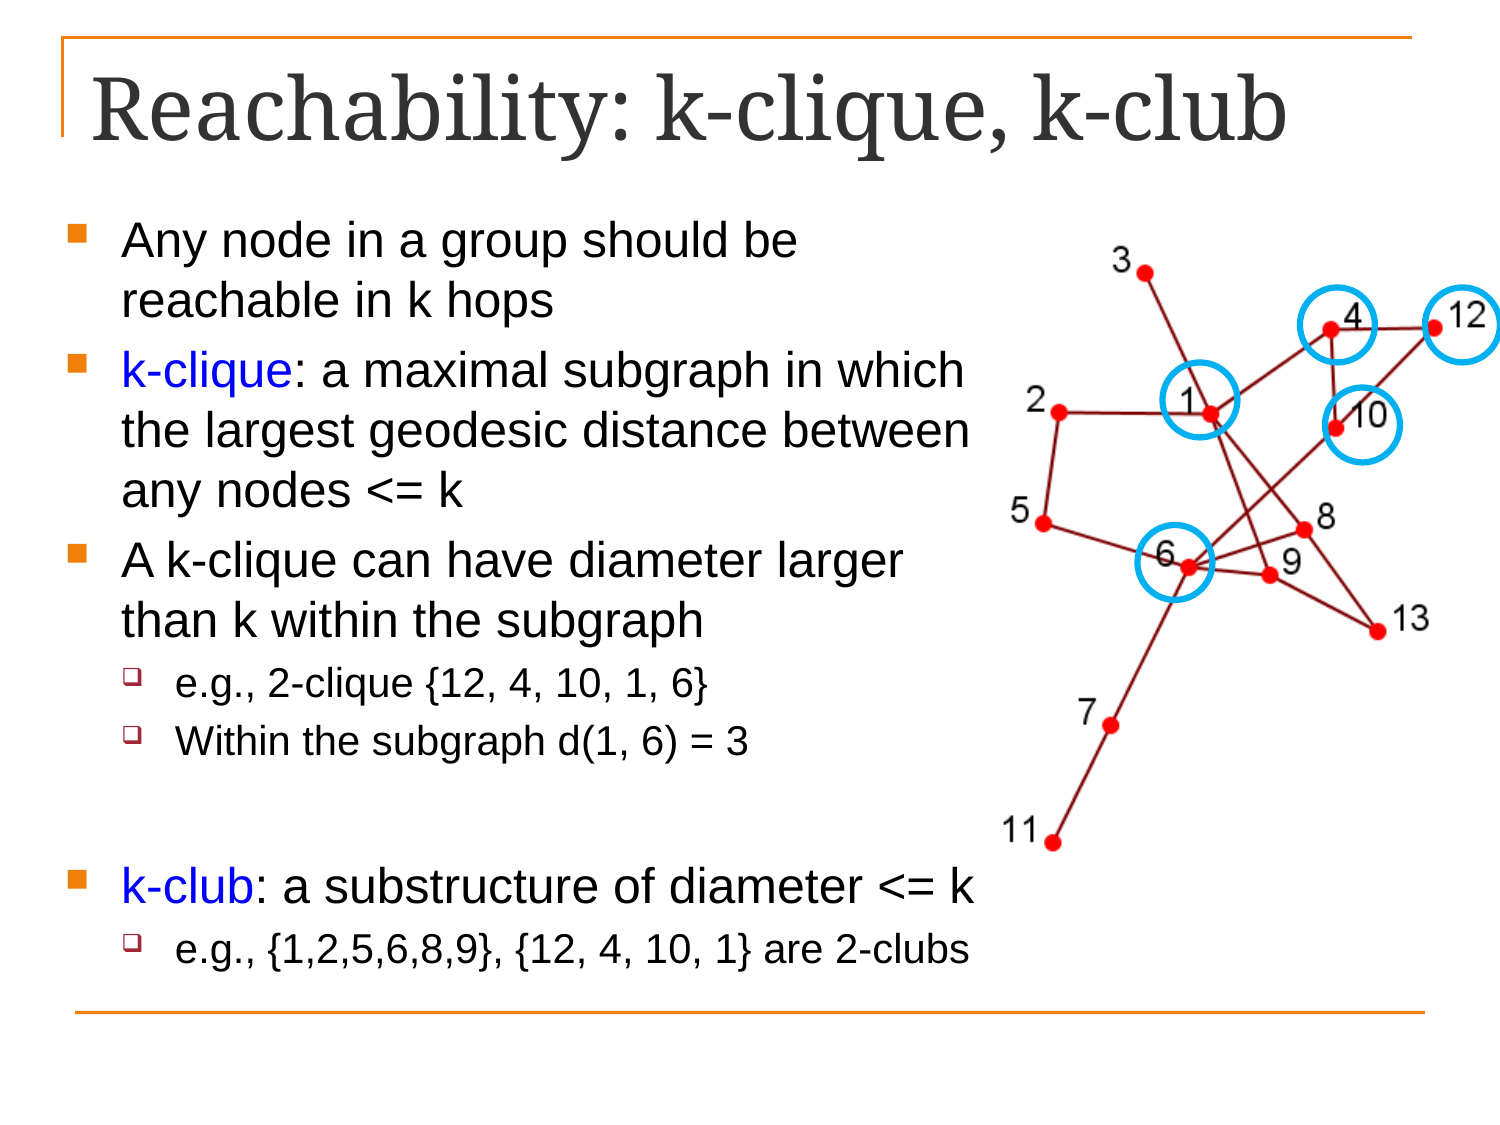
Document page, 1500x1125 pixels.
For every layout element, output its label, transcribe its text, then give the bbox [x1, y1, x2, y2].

picture [1429, 291, 1496, 358]
title Reachability: k-clique, k-club [74, 45, 1426, 233]
picture [987, 237, 1500, 863]
list Any node in a group should be reachable in k hops k-clique: a maximal subgraph in which the largest geodesic distance between any nodes <= k A k-clique can have diameter larger than k within the subgraph e.g., 2-clique {12, 4, 10, 1, 6} Within the subgraph d(1, 6) = 3 k-club: a substructure of diameter <= k e.g., {1,2,5,6,8,9}, {12, 4, 10, 1} are 2-clubs [49, 199, 1001, 938]
